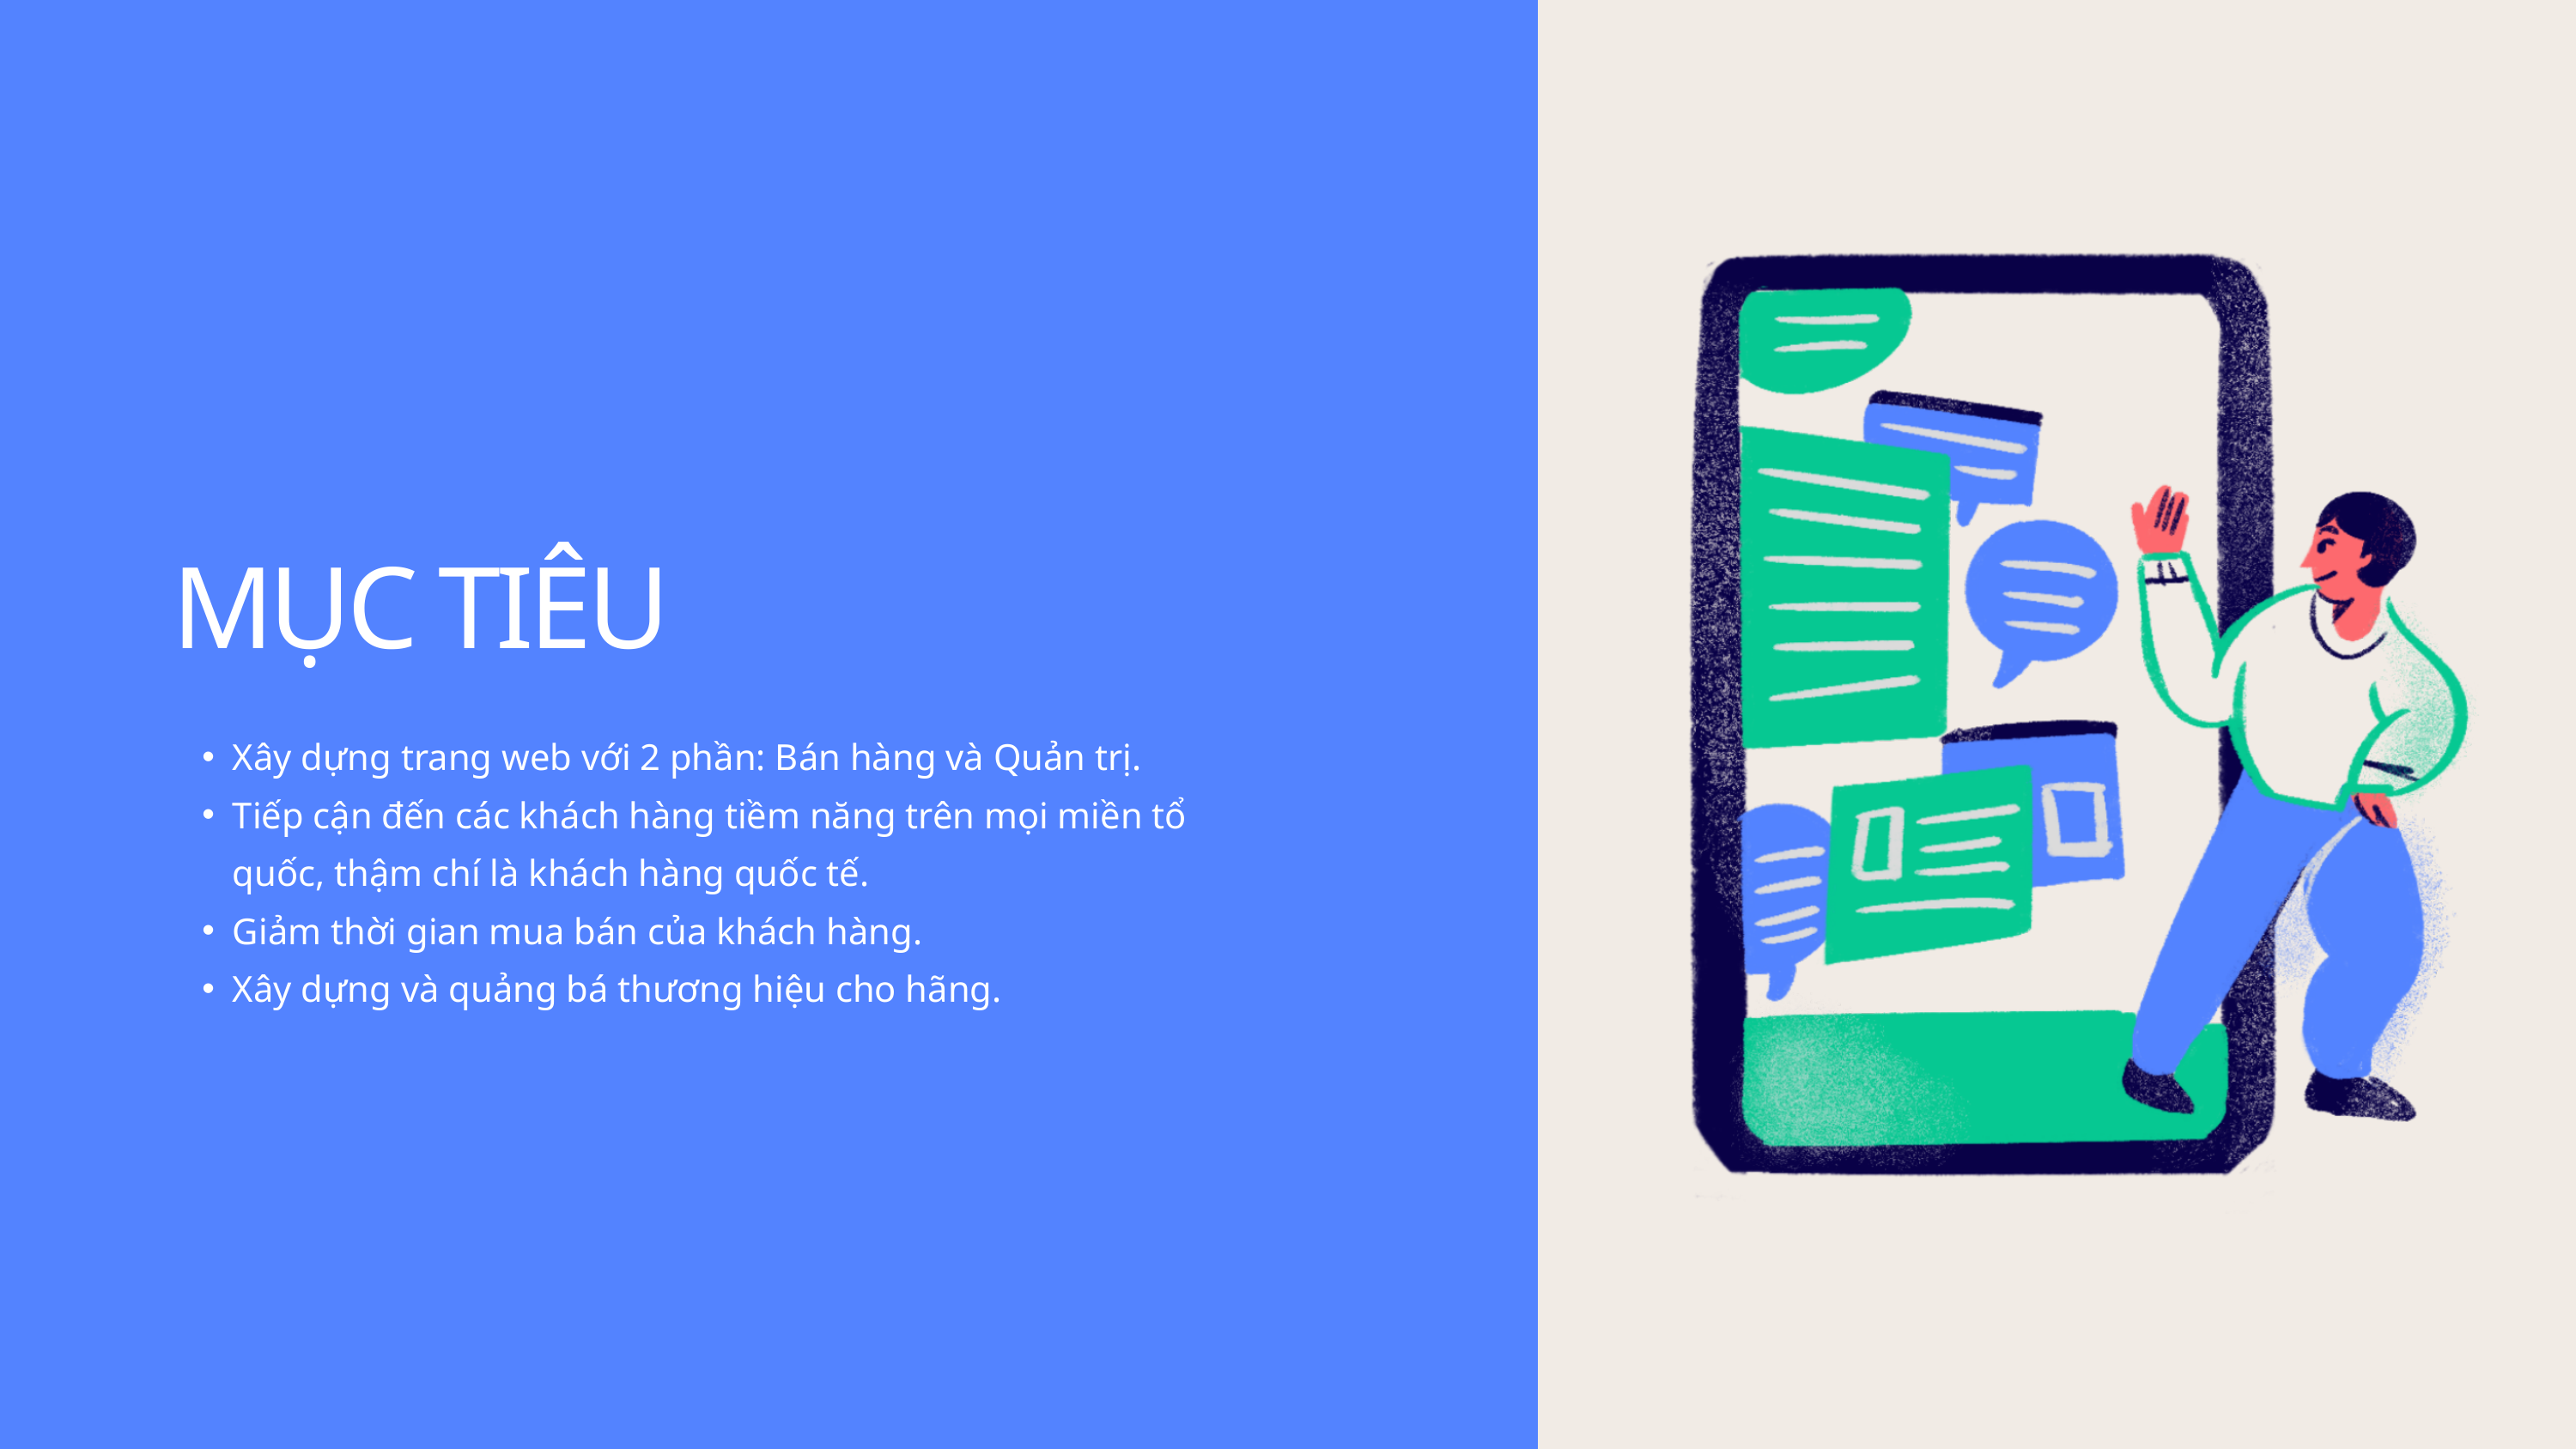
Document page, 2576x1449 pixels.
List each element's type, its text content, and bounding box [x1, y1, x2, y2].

text_box Xây dựng trang web với 2 phần: Bán hàng và Quản trị. Tiếp cận đến các khách hàng tiềm năng trên mọi miền tổ quốc, thậm chí là khách hàng quốc tế. Giảm thời gian mua bán của khách hàng. Xây dựng và quảng bá thương hiệu cho hãng. [171, 719, 1238, 1009]
text_box MỤC TIÊU [172, 543, 1412, 672]
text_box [1537, 0, 2576, 1449]
